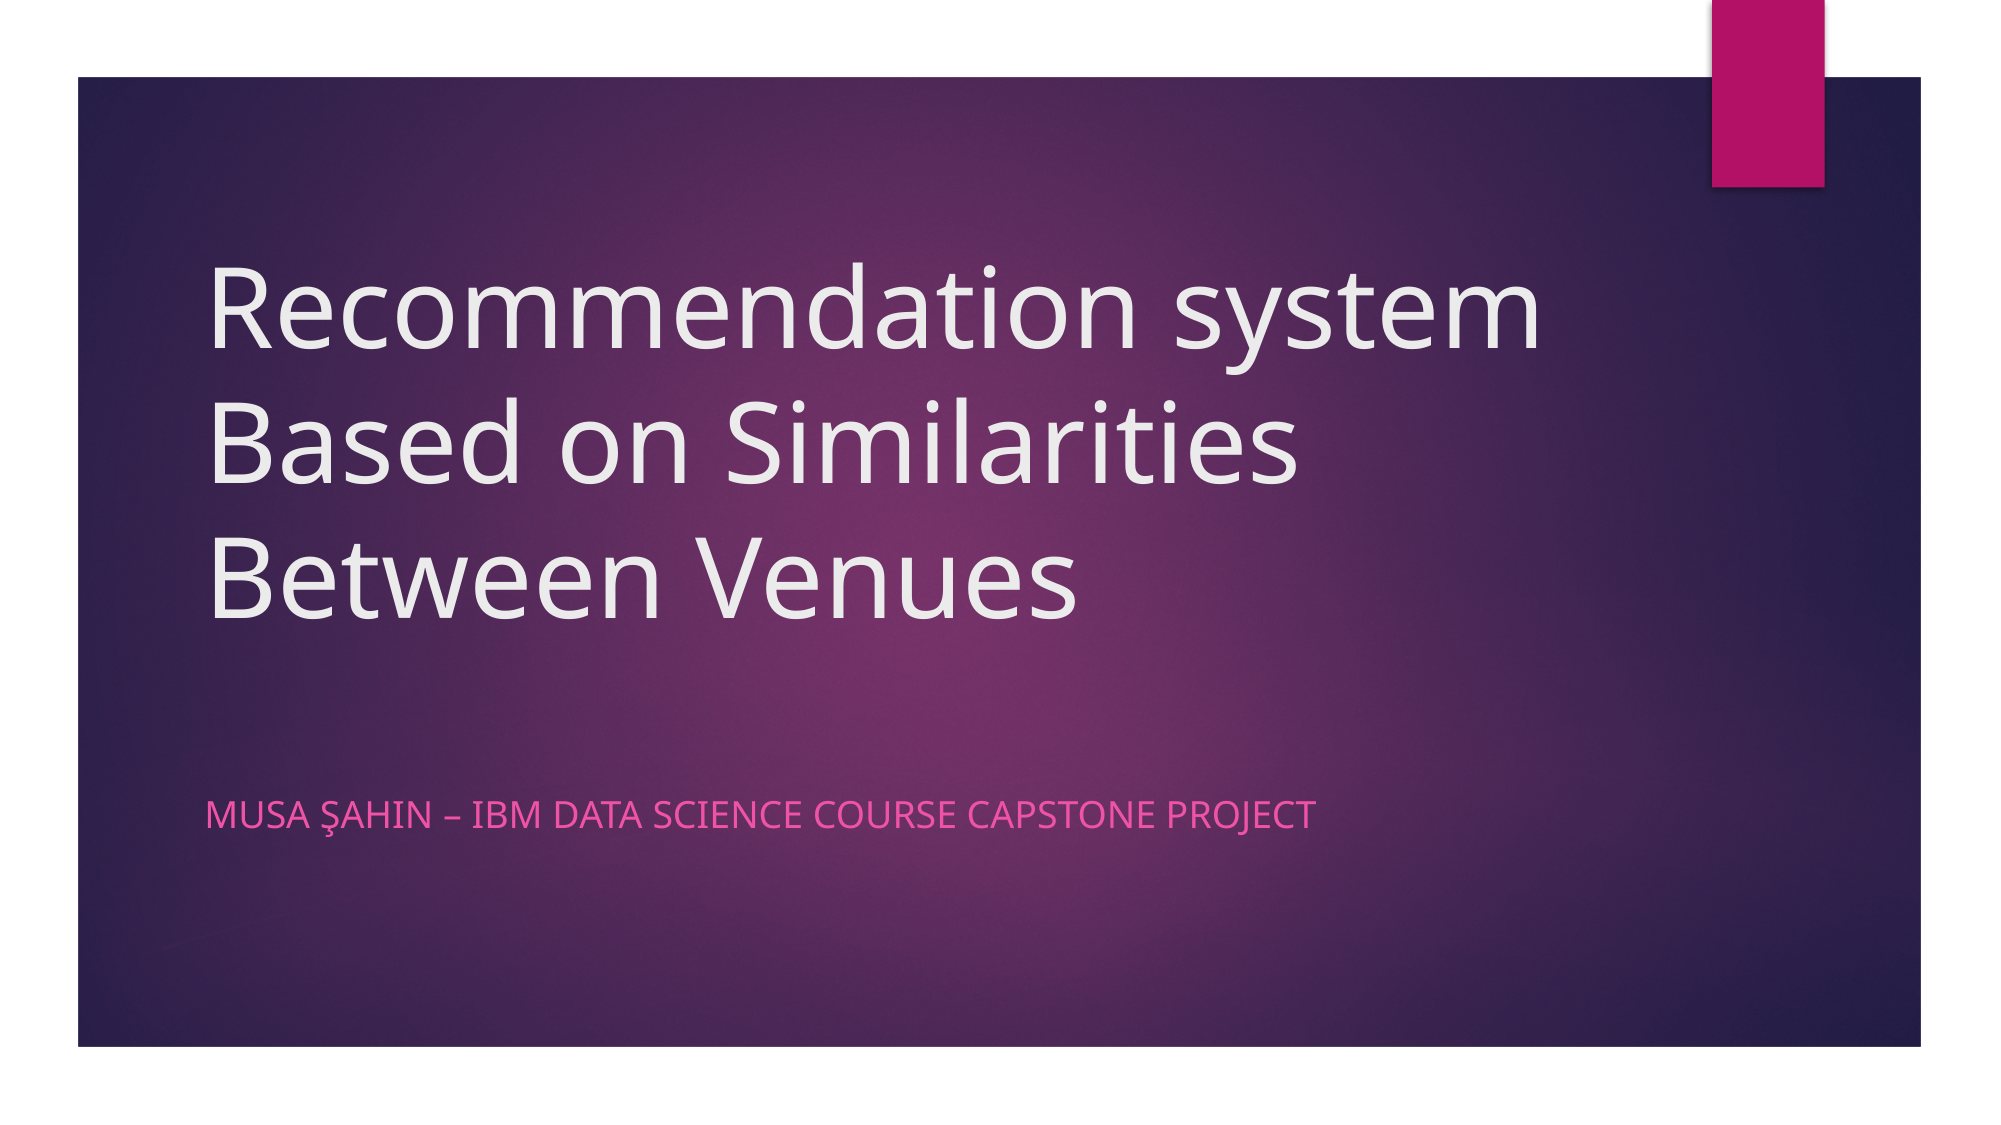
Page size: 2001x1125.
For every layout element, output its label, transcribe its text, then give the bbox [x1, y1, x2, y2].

title Recommendation system Based on Similarities Between Venues [189, 344, 1638, 783]
subtitle Musa şahin – IBM data science course capstone project [189, 783, 1638, 925]
